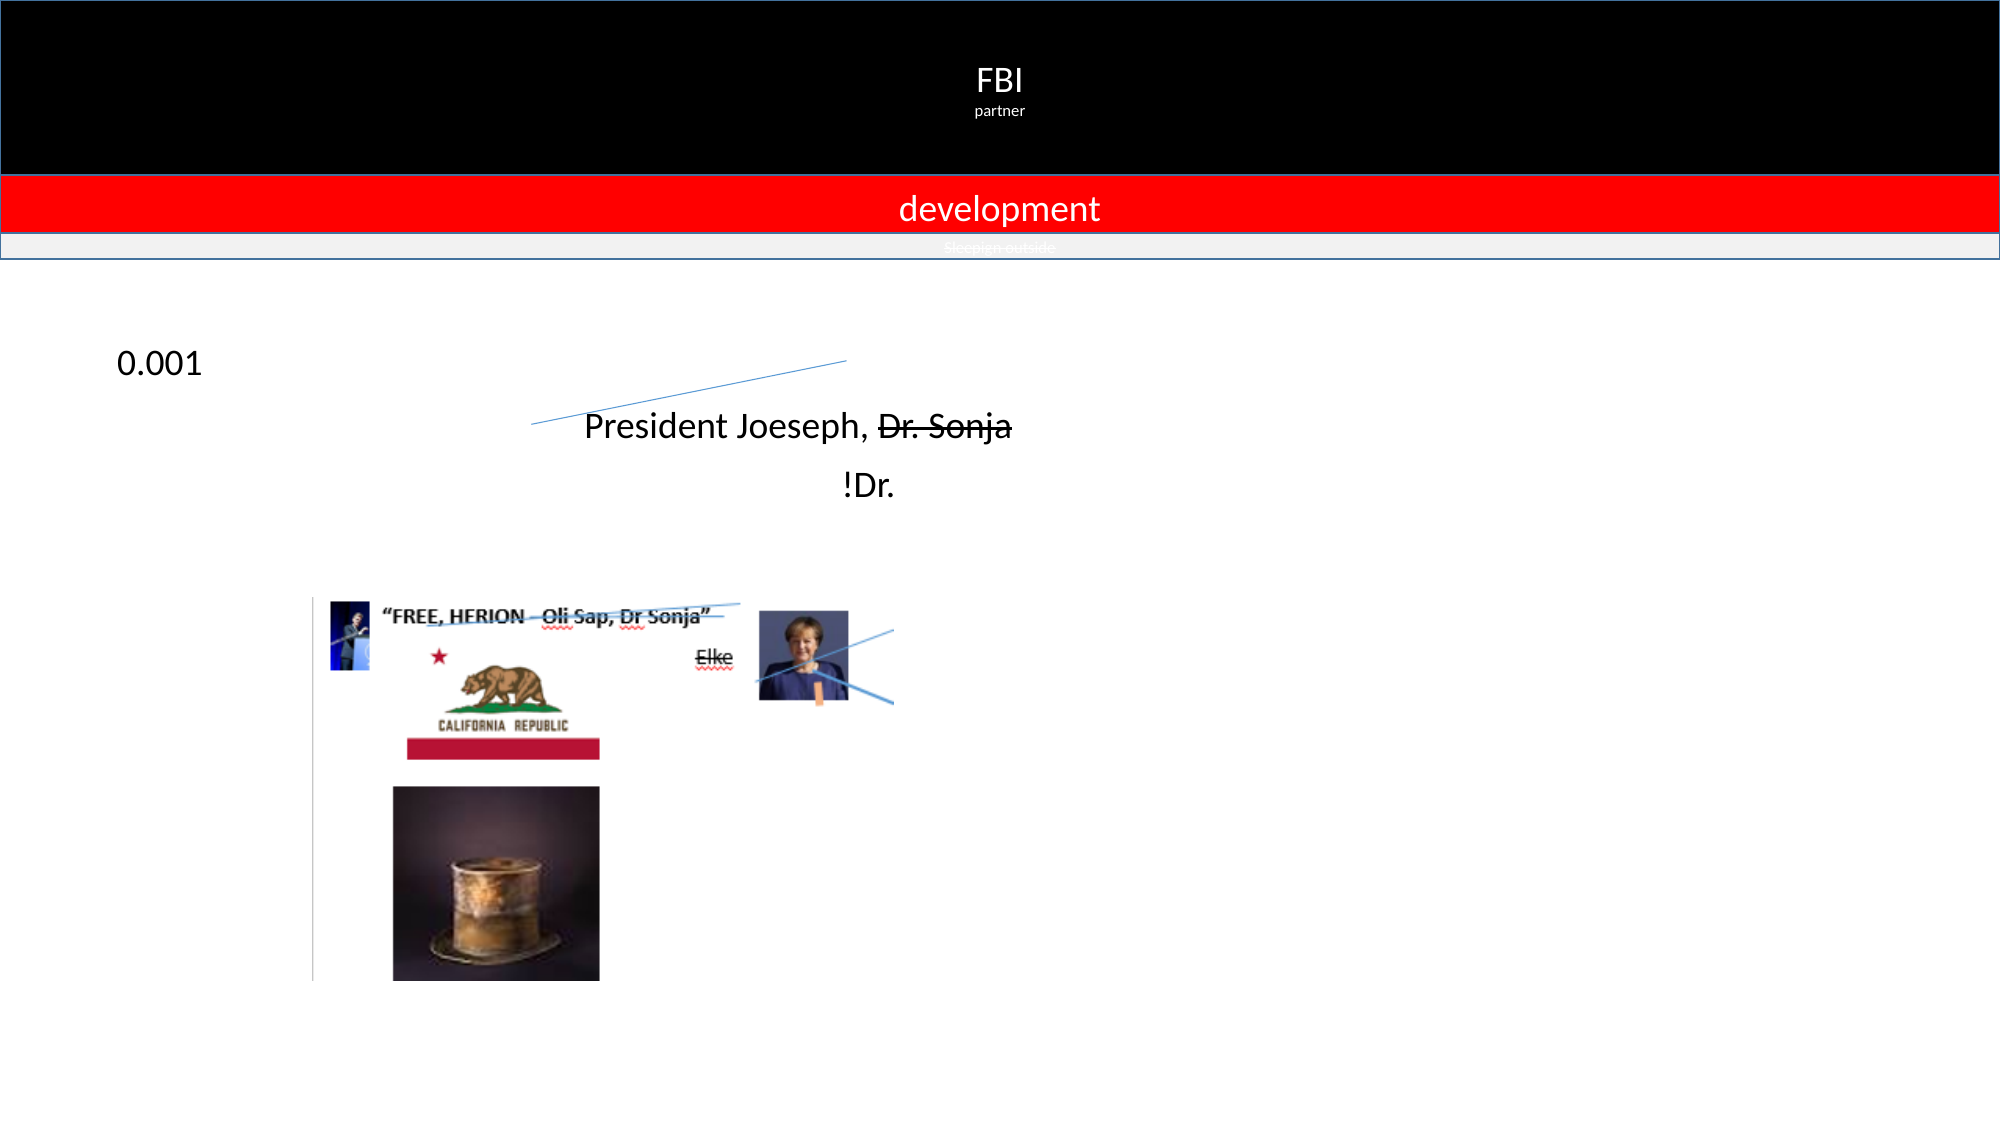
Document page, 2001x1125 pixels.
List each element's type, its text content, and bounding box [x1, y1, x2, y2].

text_box FBI partner [0, 0, 2000, 174]
text_box President Joeseph, Dr. Sonja [569, 394, 1027, 454]
picture [312, 597, 894, 981]
text_box 0.001 [102, 330, 218, 391]
text_box !Dr. [826, 452, 920, 513]
text_box Sleepign outside [0, 232, 2000, 260]
text_box development [0, 174, 2000, 232]
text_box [531, 360, 847, 425]
